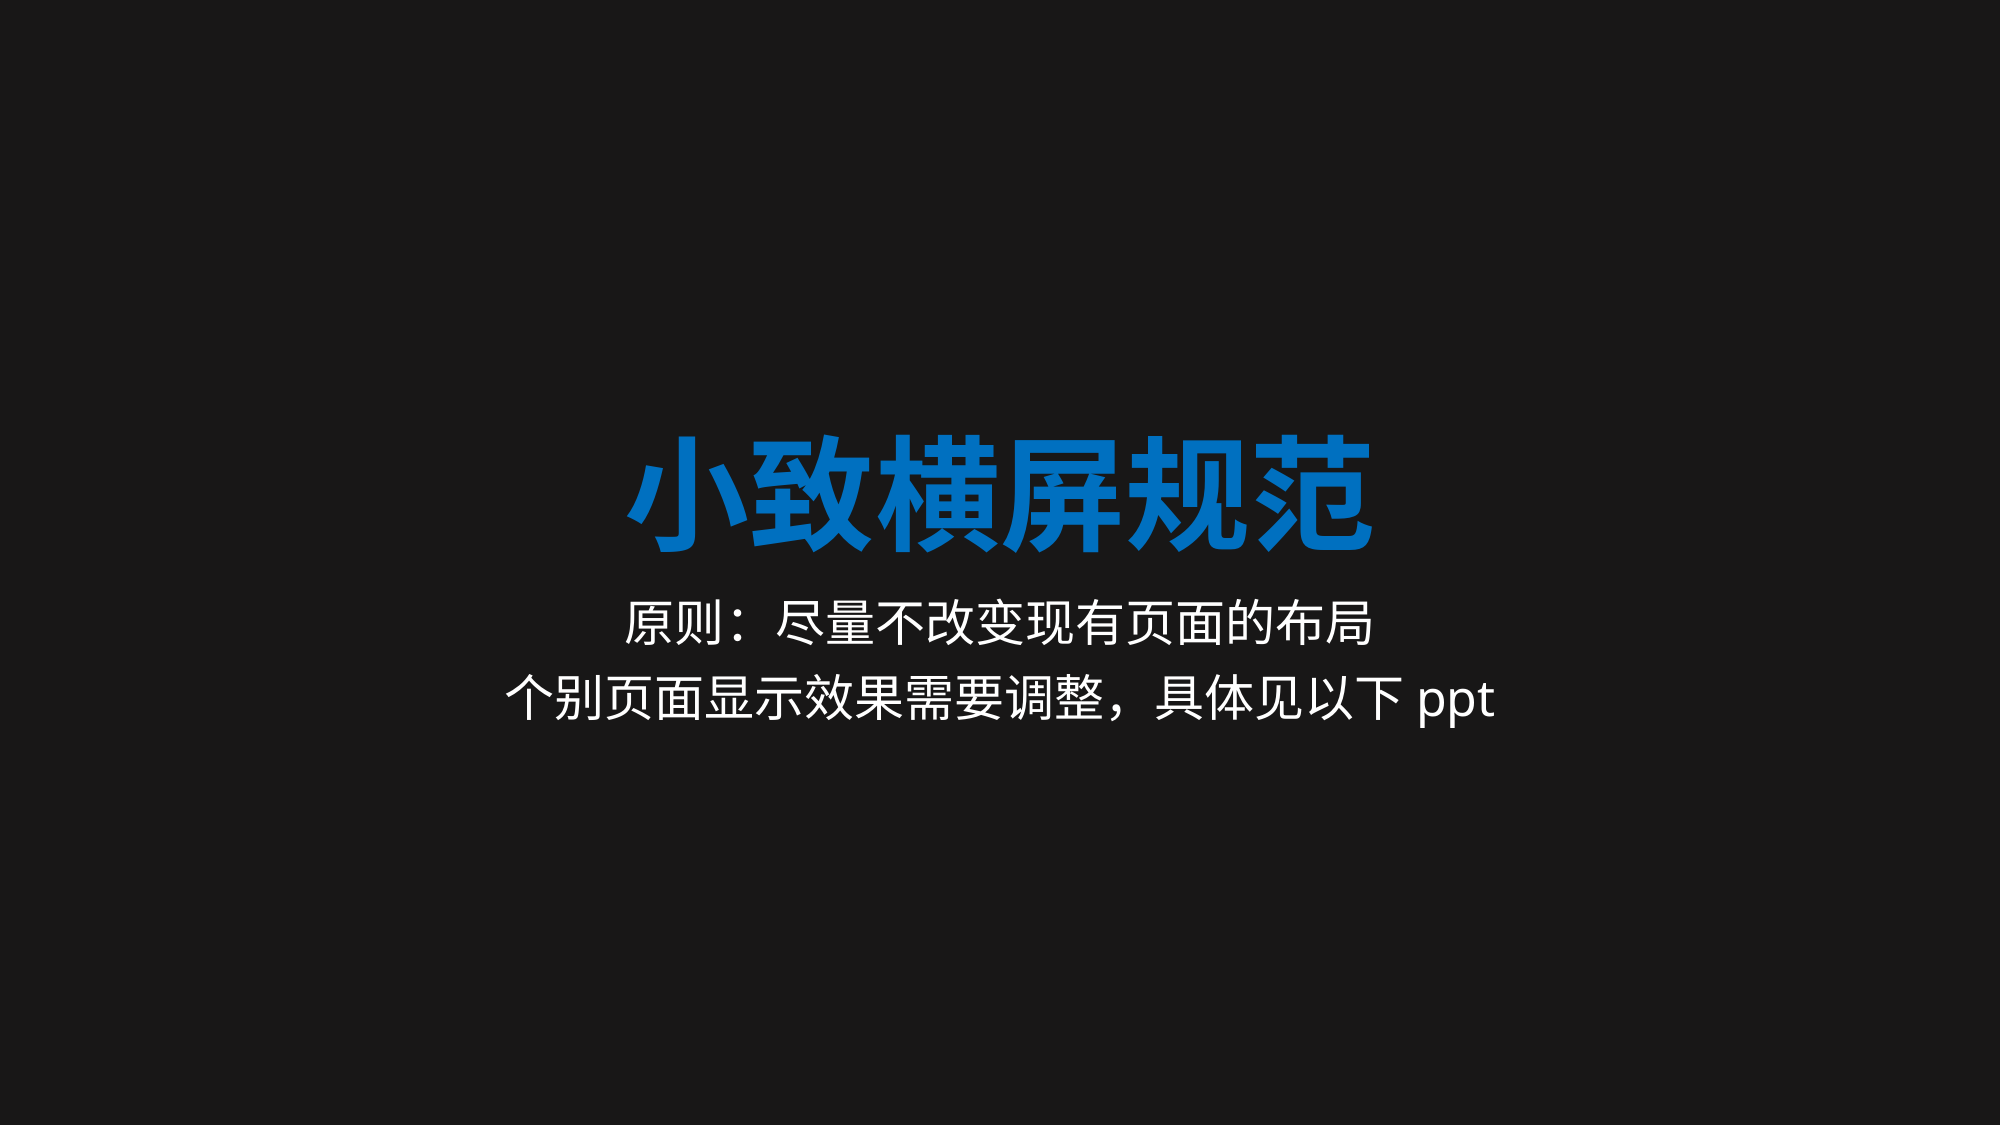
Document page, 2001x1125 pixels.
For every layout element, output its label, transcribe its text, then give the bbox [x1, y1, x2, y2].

title 小致横屏规范 [249, 184, 1750, 576]
subtitle 原则：尽量不改变现有页面的布局 个别页面显示效果需要调整，具体见以下ppt [249, 590, 1750, 863]
